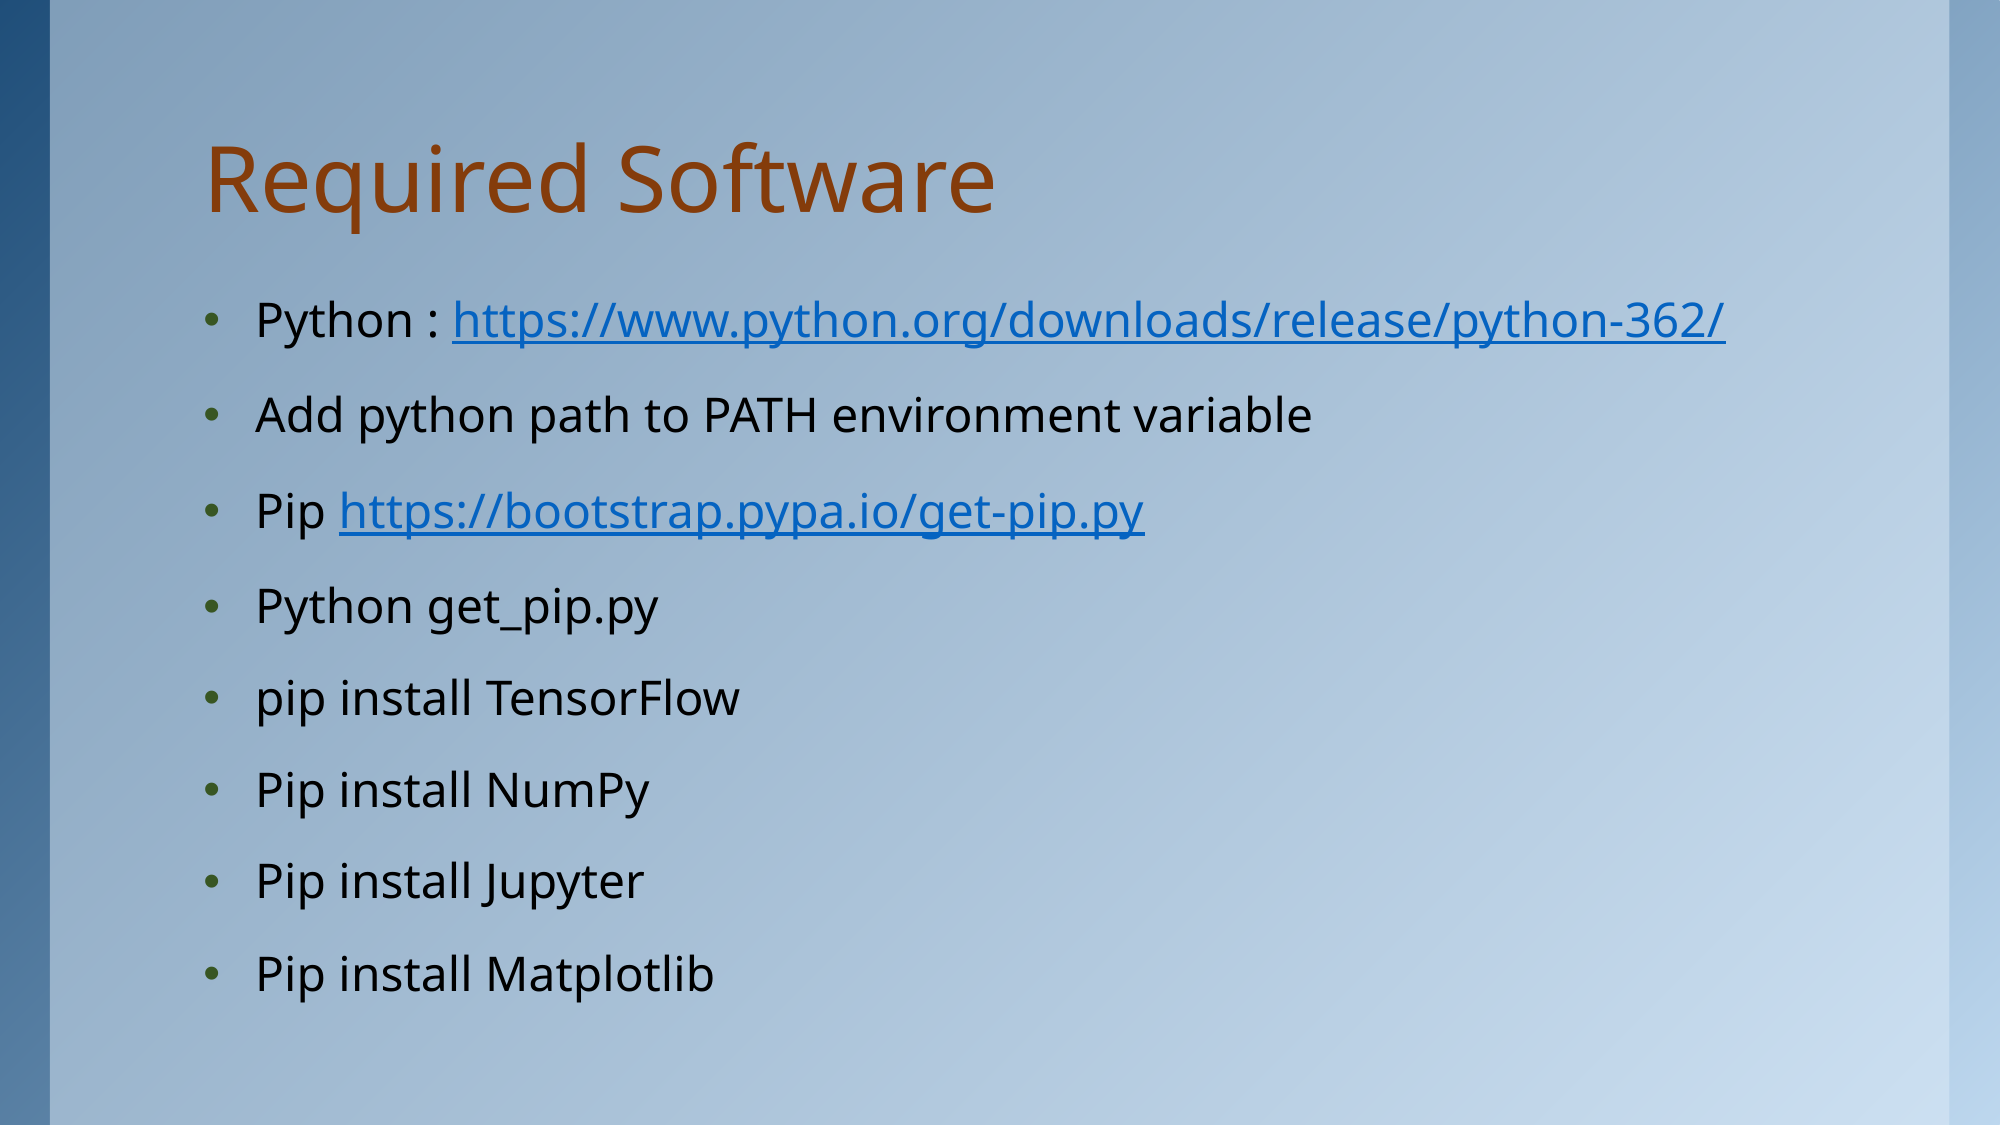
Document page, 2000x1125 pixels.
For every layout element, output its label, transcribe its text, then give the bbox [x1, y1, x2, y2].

list Python : https://www.python.org/downloads/release/python-362/ Add python path to PATH environment variable Pip https://bootstrap.pypa.io/get-pip.py Python get_pip.py pip install TensorFlow Pip install NumPy Pip install Jupyter Pip install Matplotlib [183, 279, 1850, 1013]
title Required Software [183, 12, 1850, 242]
